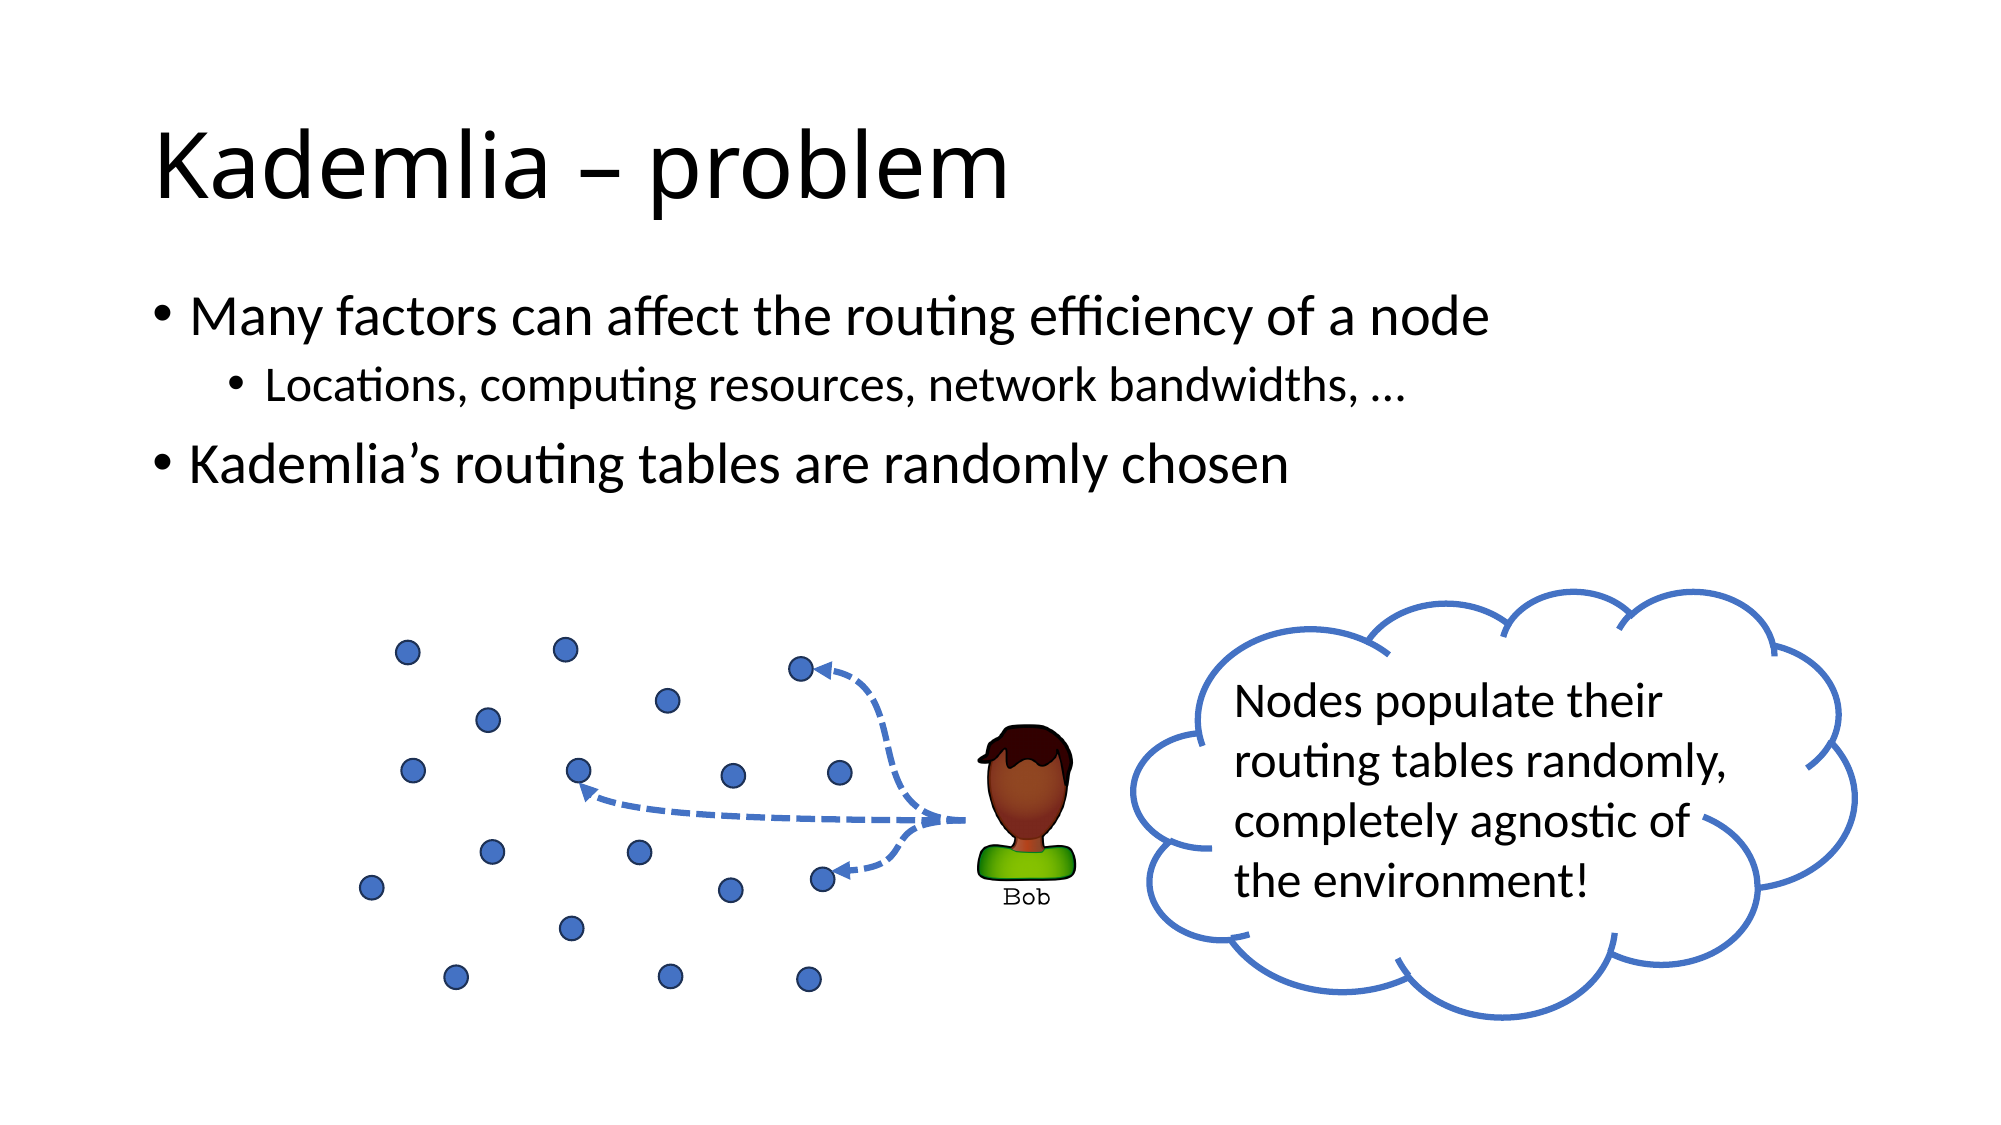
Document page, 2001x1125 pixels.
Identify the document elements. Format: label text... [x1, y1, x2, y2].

text_box [1422, 992, 1583, 1019]
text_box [359, 637, 852, 992]
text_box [812, 668, 966, 821]
title Kademlia – problem [137, 59, 1863, 278]
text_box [830, 821, 966, 871]
text_box Nodes populate their routing tables randomly, completely agnostic of the environment! [1219, 660, 1776, 915]
picture [965, 719, 1084, 922]
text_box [578, 782, 812, 821]
list Many factors can affect the routing efficiency of a node Locations, computing resources, network bandwidths, … Kademlia’s routing tables are randomly chosen [137, 278, 1863, 992]
